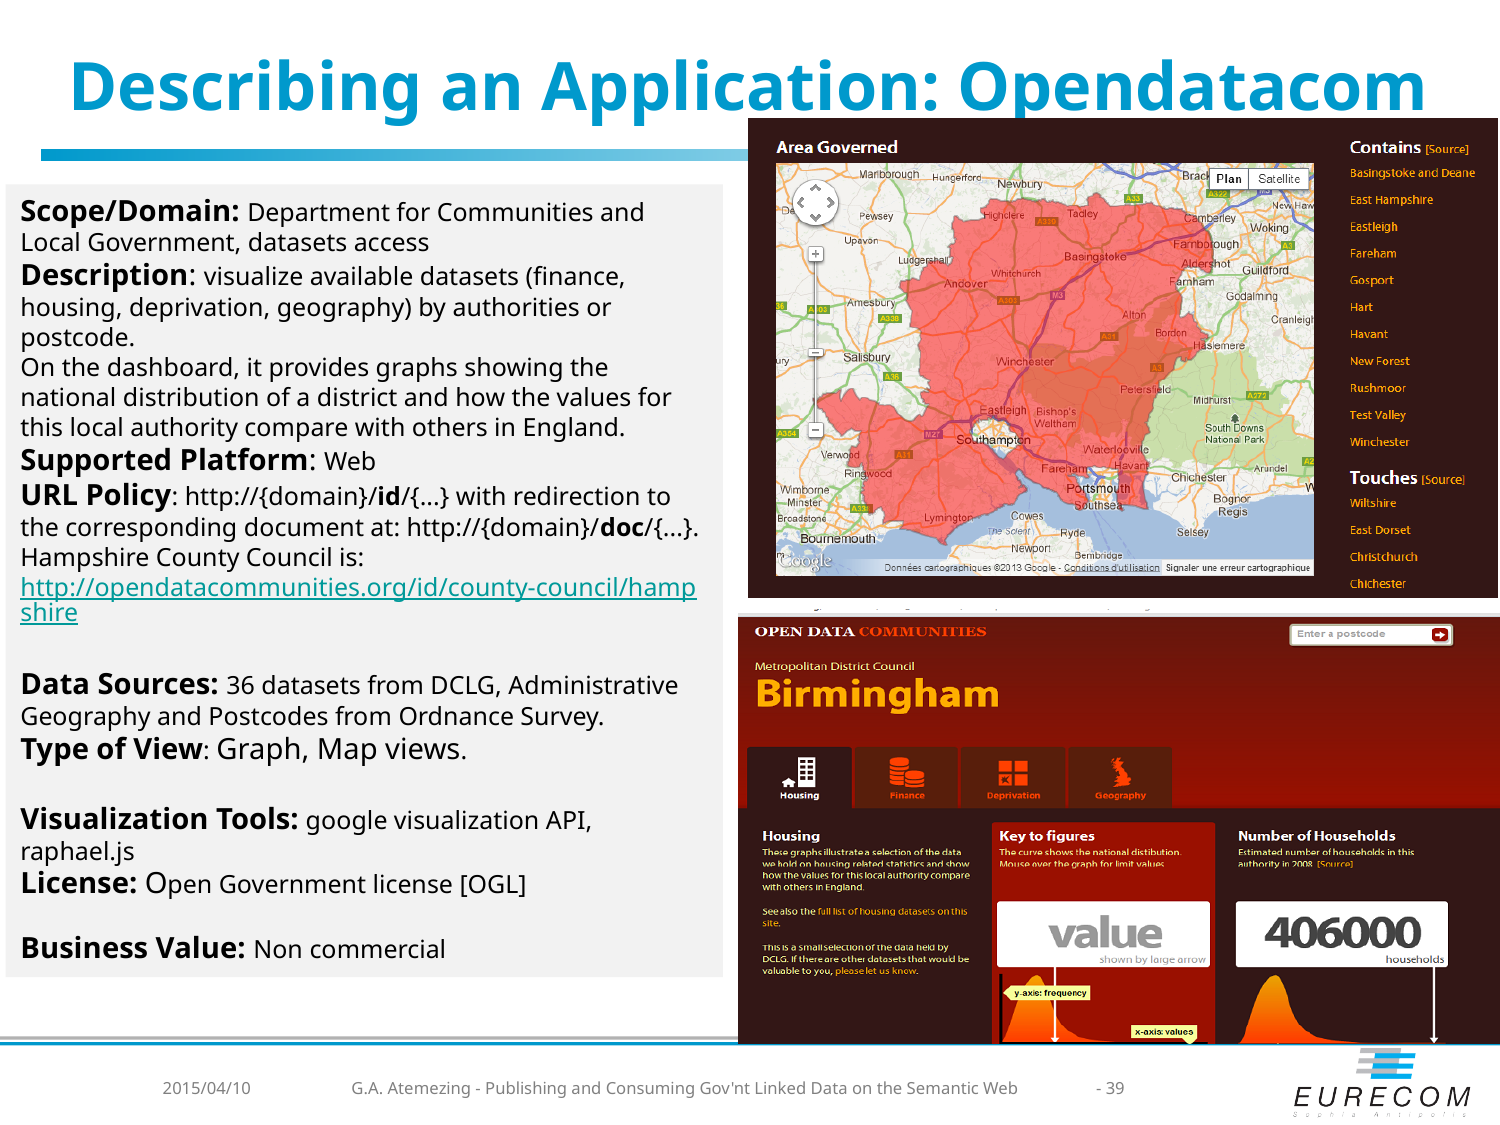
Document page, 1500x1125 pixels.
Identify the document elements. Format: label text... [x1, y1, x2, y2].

title Describing an Application: Opendatacom [52, 30, 1460, 138]
picture [747, 118, 1499, 599]
text_box Scope/Domain: Department for Communities and Local Government, datasets access Description: visualize available datasets (finance, housing, deprivation, geography) by authorities or postcode. On the dashboard, it provides graphs showing the national distribution of a district and how the values for this local authority compare with others in England. Supported Platform: Web URL Policy: http://{domain}/id/{...} with redirection to the corresponding document at: http://{domain}/doc/{...}. Hampshire County Council is: http://opendatacommunities.org/id/county-council/hampshire Data Sources: 36 datasets from DCLG, Administrative Geography and Postcodes from Ordnance Survey. Type of View: Graph, Map views. Visualization Tools: google visualization API, raphael.js License: Open Government license [OGL] Business Value: Non commercial [5, 184, 723, 978]
footer G.A. Atemezing - Publishing and Consuming Gov'nt Linked Data on the Semantic Web [336, 1070, 1069, 1107]
picture [1293, 1048, 1477, 1118]
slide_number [147, 1070, 325, 1103]
slide_number - 39 [1080, 1070, 1200, 1103]
picture [737, 609, 1500, 1043]
